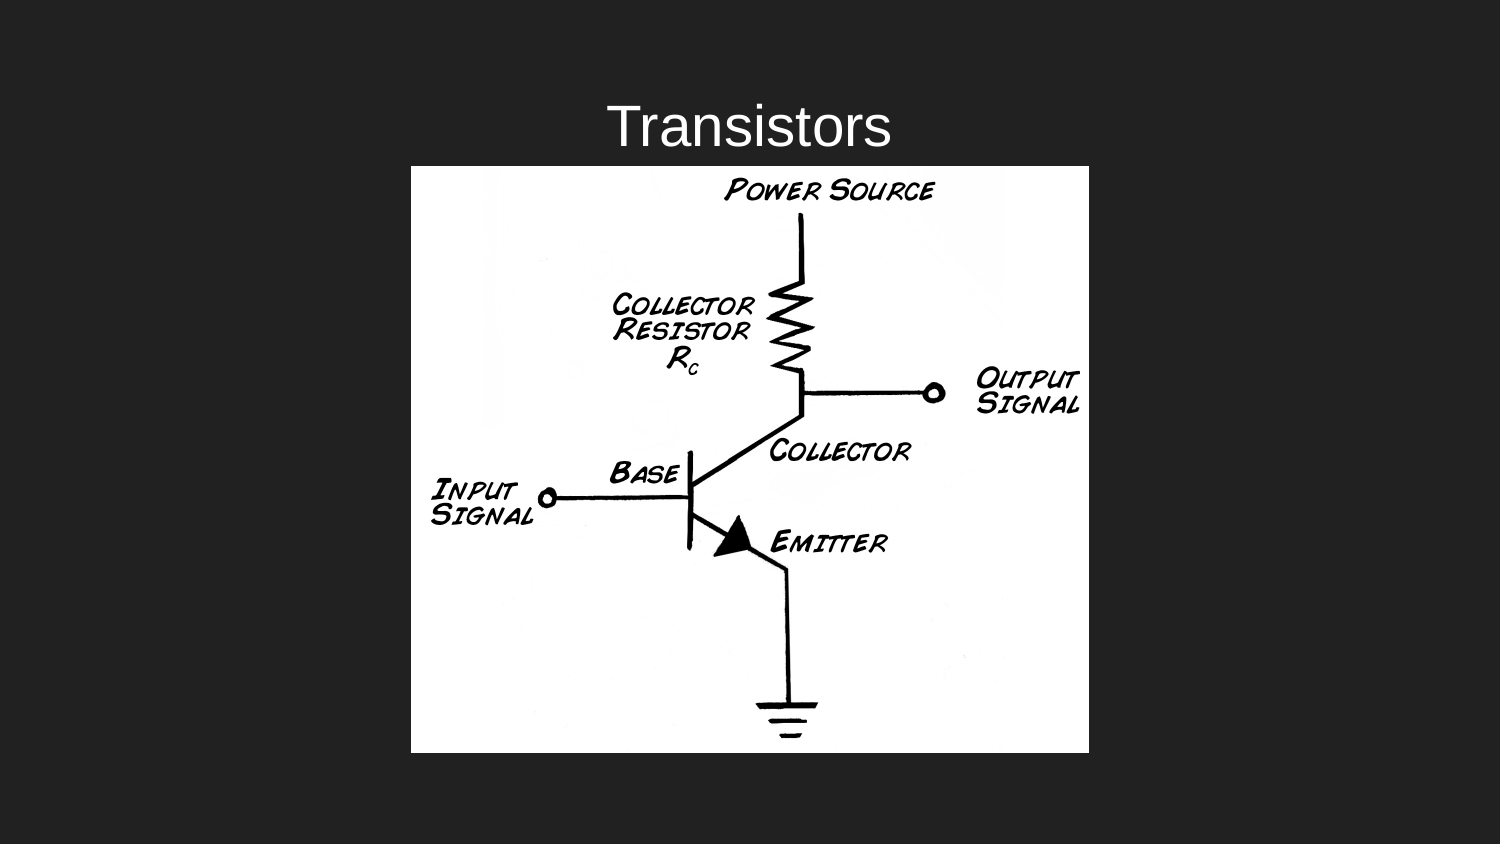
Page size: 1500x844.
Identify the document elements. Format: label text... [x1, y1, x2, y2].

title Transistors [51, 72, 1449, 167]
picture [411, 166, 1089, 753]
